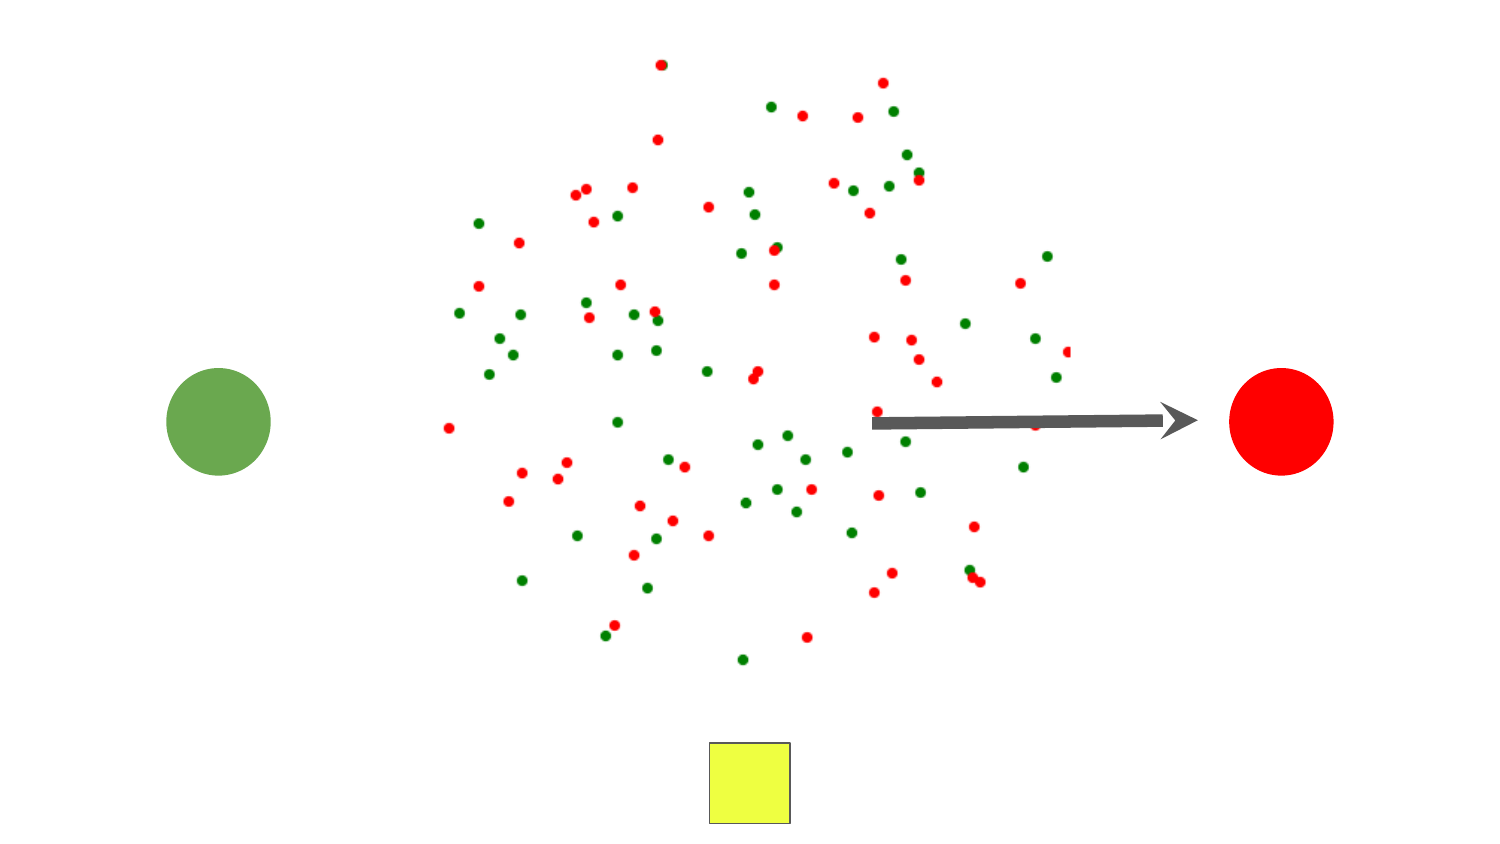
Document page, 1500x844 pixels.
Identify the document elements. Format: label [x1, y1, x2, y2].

text_box [167, 368, 270, 475]
picture [376, 0, 1123, 746]
text_box [871, 419, 1199, 424]
text_box [709, 755, 791, 824]
text_box [1229, 368, 1333, 475]
